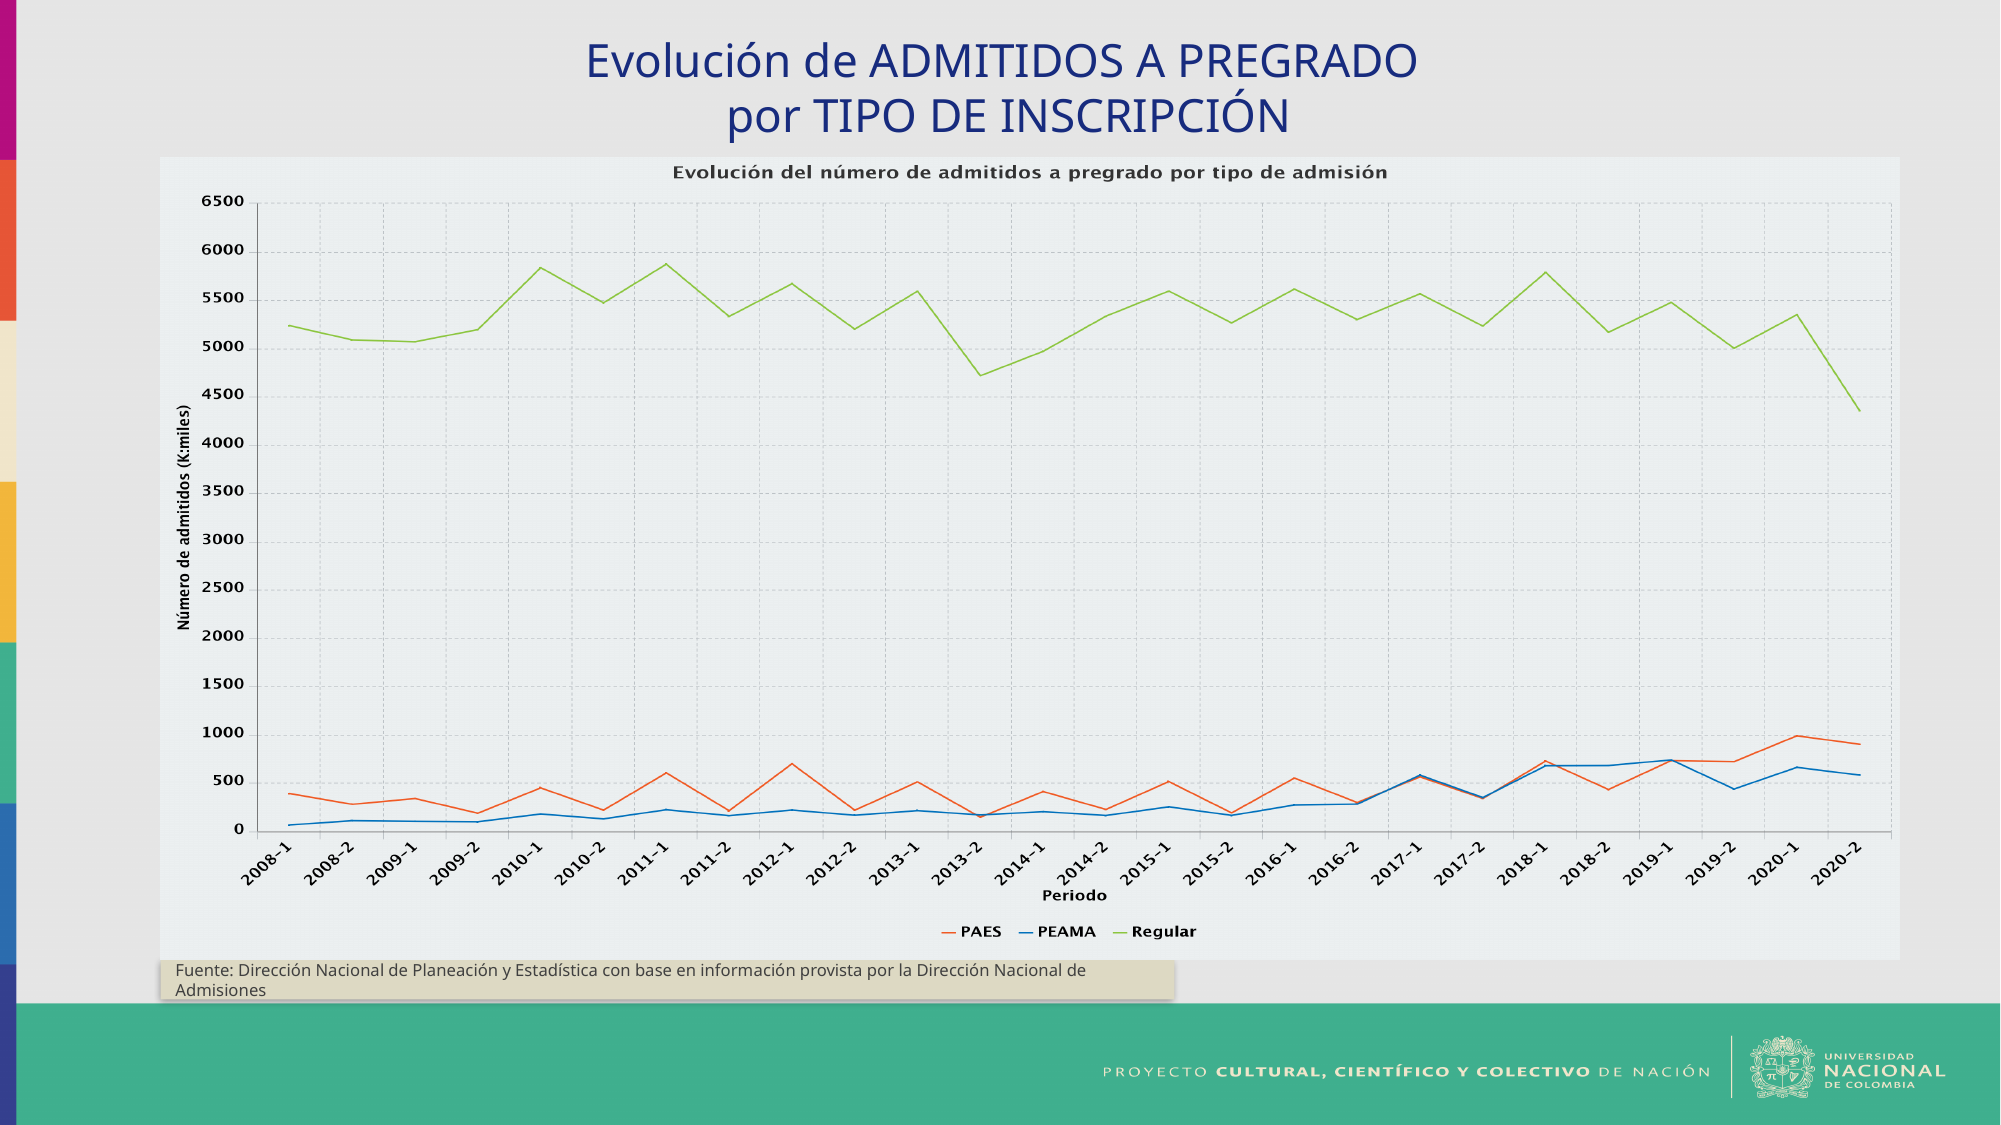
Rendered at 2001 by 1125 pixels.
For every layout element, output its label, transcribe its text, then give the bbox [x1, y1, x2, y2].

picture [0, 0, 2001, 1125]
text_box Evolución de ADMITIDOS A PREGRADO por TIPO DE INSCRIPCIÓN [18, 54, 2000, 120]
text_box Fuente: Dirección Nacional de Planeación y Estadística con base en información provista por la Dirección Nacional de Admisiones [160, 971, 1175, 1000]
